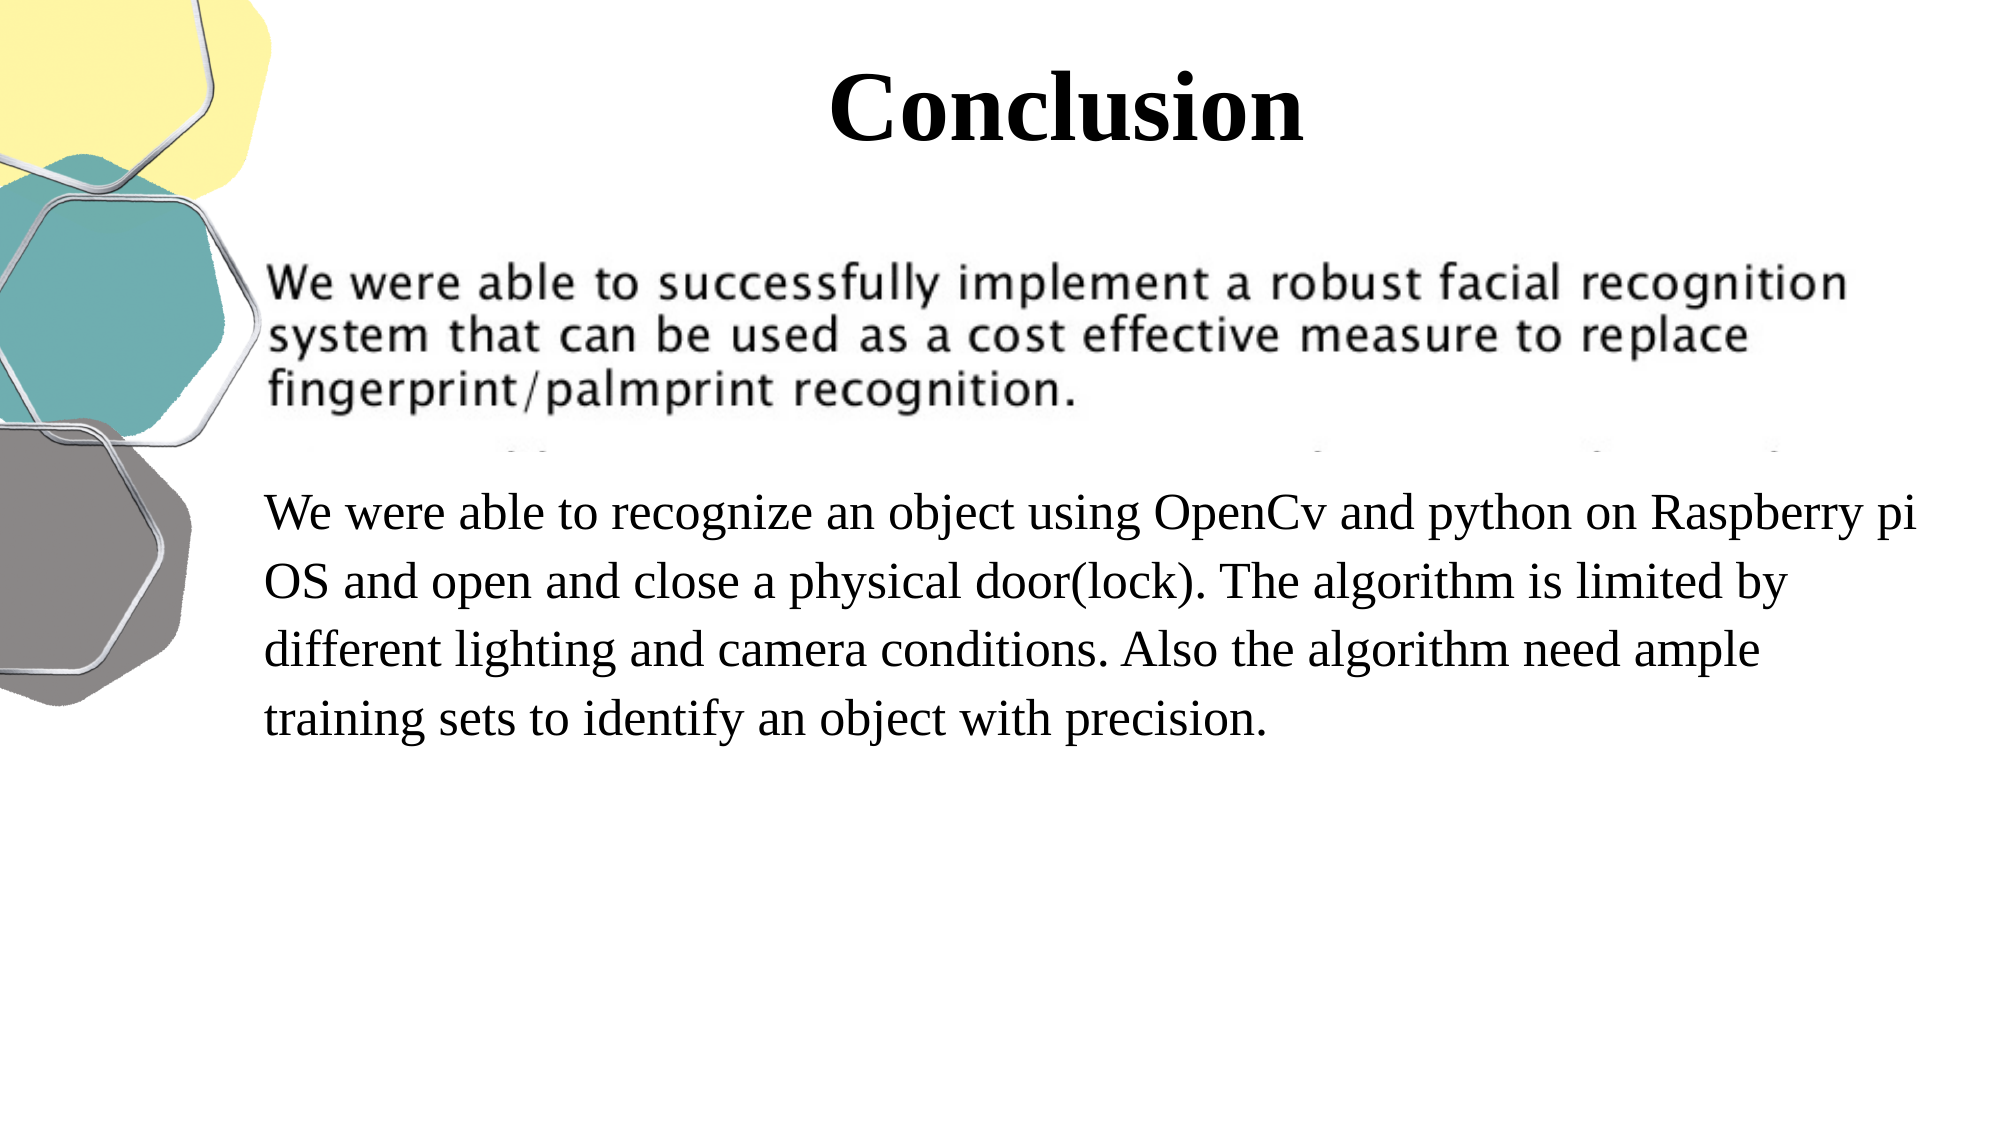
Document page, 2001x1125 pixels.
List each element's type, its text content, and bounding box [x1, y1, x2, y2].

text_box We were able to recognize an object using OpenCv and python on Raspberry pi OS and open and close a physical door(lock). The algorithm is limited by different lighting and camera conditions. Also the algorithm need ample training sets to identify an object with precision. [259, 452, 1937, 1002]
picture [0, 0, 1944, 948]
text_box Conclusion [437, 32, 1874, 191]
